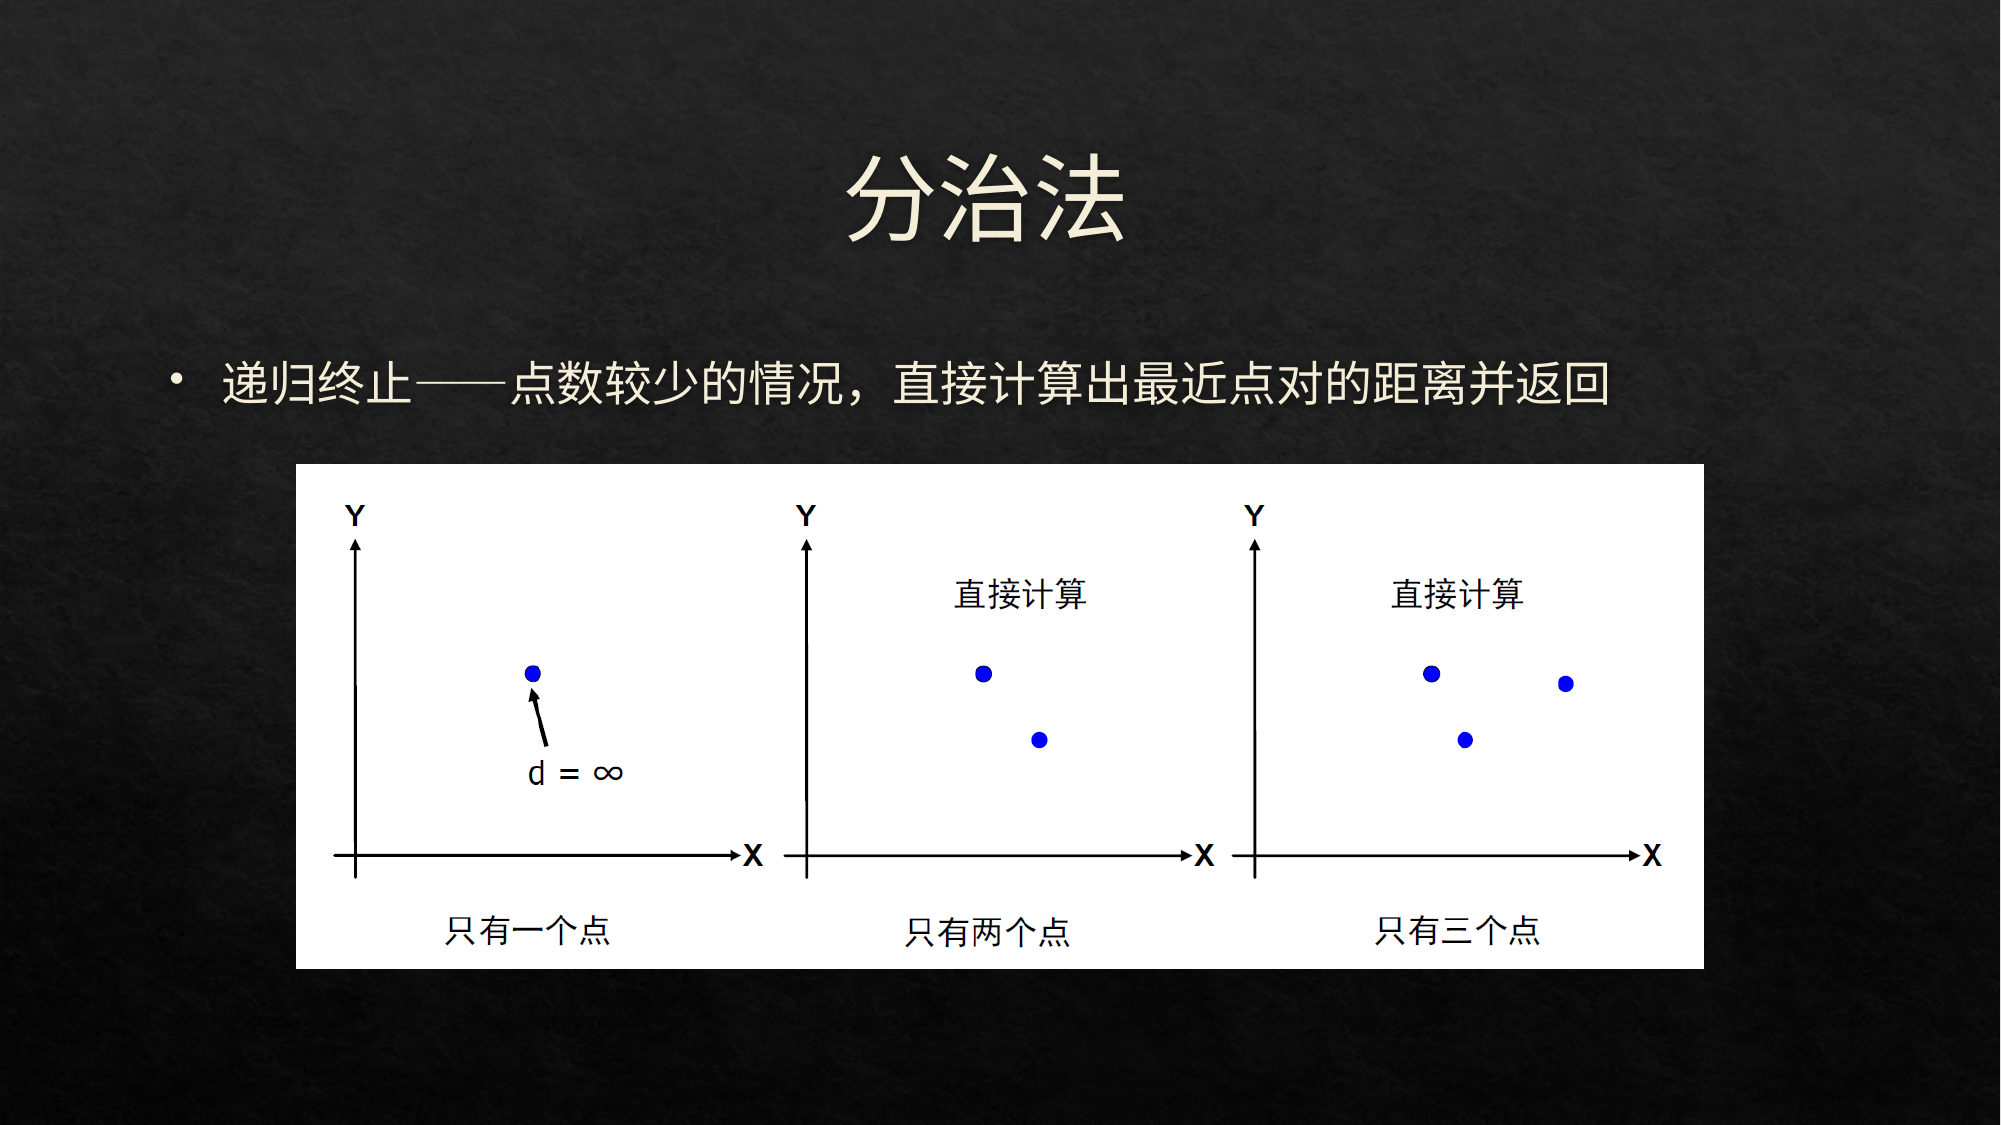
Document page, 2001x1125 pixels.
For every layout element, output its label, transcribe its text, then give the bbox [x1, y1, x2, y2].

title 分治法 [136, 99, 1835, 307]
picture [296, 464, 1704, 969]
list 递归终止——点数较少的情况，直接计算出最近点对的距离并返回 [149, 340, 1761, 935]
